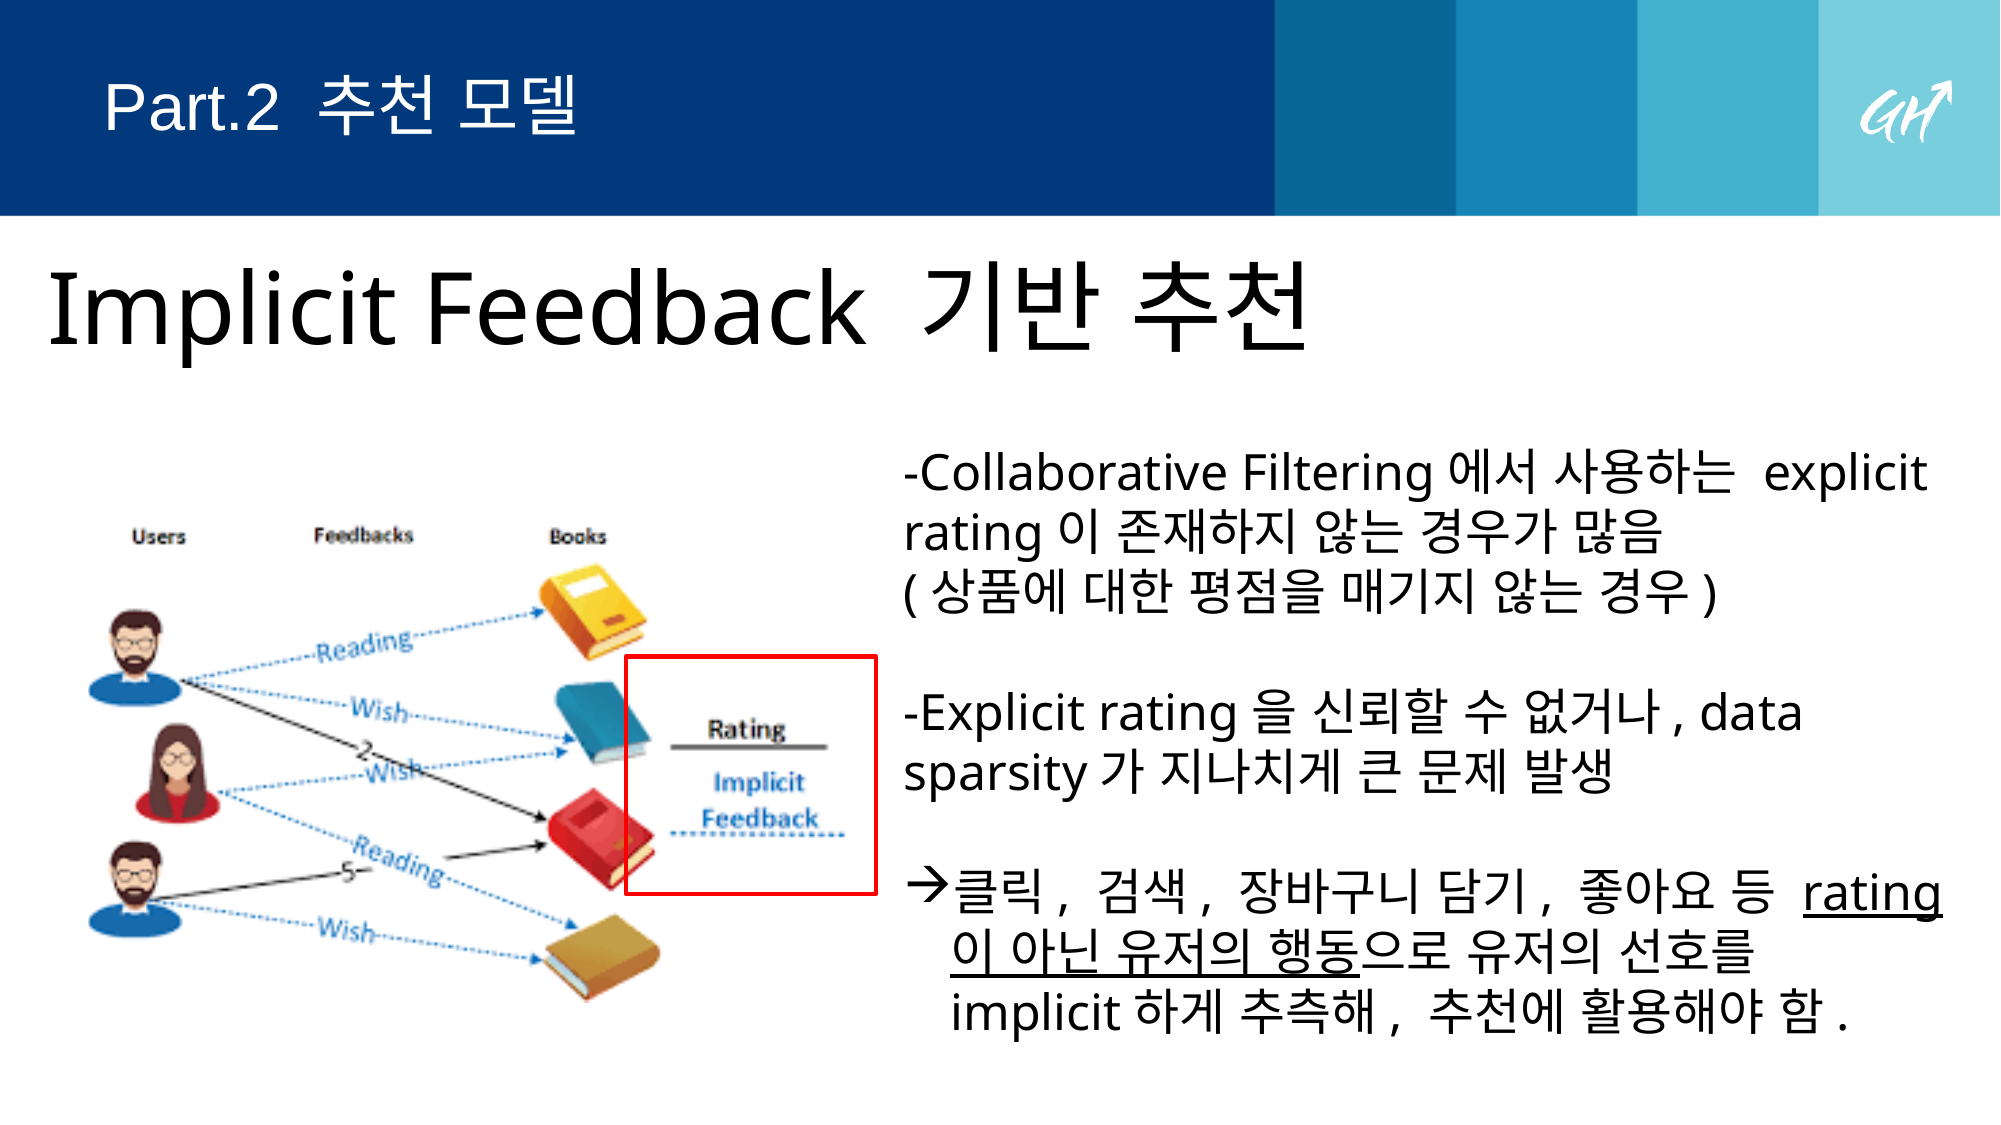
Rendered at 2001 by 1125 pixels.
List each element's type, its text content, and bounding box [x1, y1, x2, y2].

title Part.2 추천 모델 [88, 0, 1814, 218]
text_box -Collaborative Filtering에서 사용하는 explicit rating이 존재하지 않는 경우가 많음 (상품에 대한 평점을 매기지 않는 경우) -Explicit rating을 신뢰할 수 없거나, data sparsity가 지나치게 큰 문제 발생 클릭, 검색, 장바구니 담기, 좋아요 등 rating이 아닌 유저의 행동으로 유저의 선호를 implicit하게 추측해, 추천에 활용해야 함. [888, 432, 1964, 1048]
text_box Implicit Feedback 기반 추천 [47, 264, 1852, 373]
picture [0, 0, 2000, 1125]
text_box [852, 654, 878, 896]
